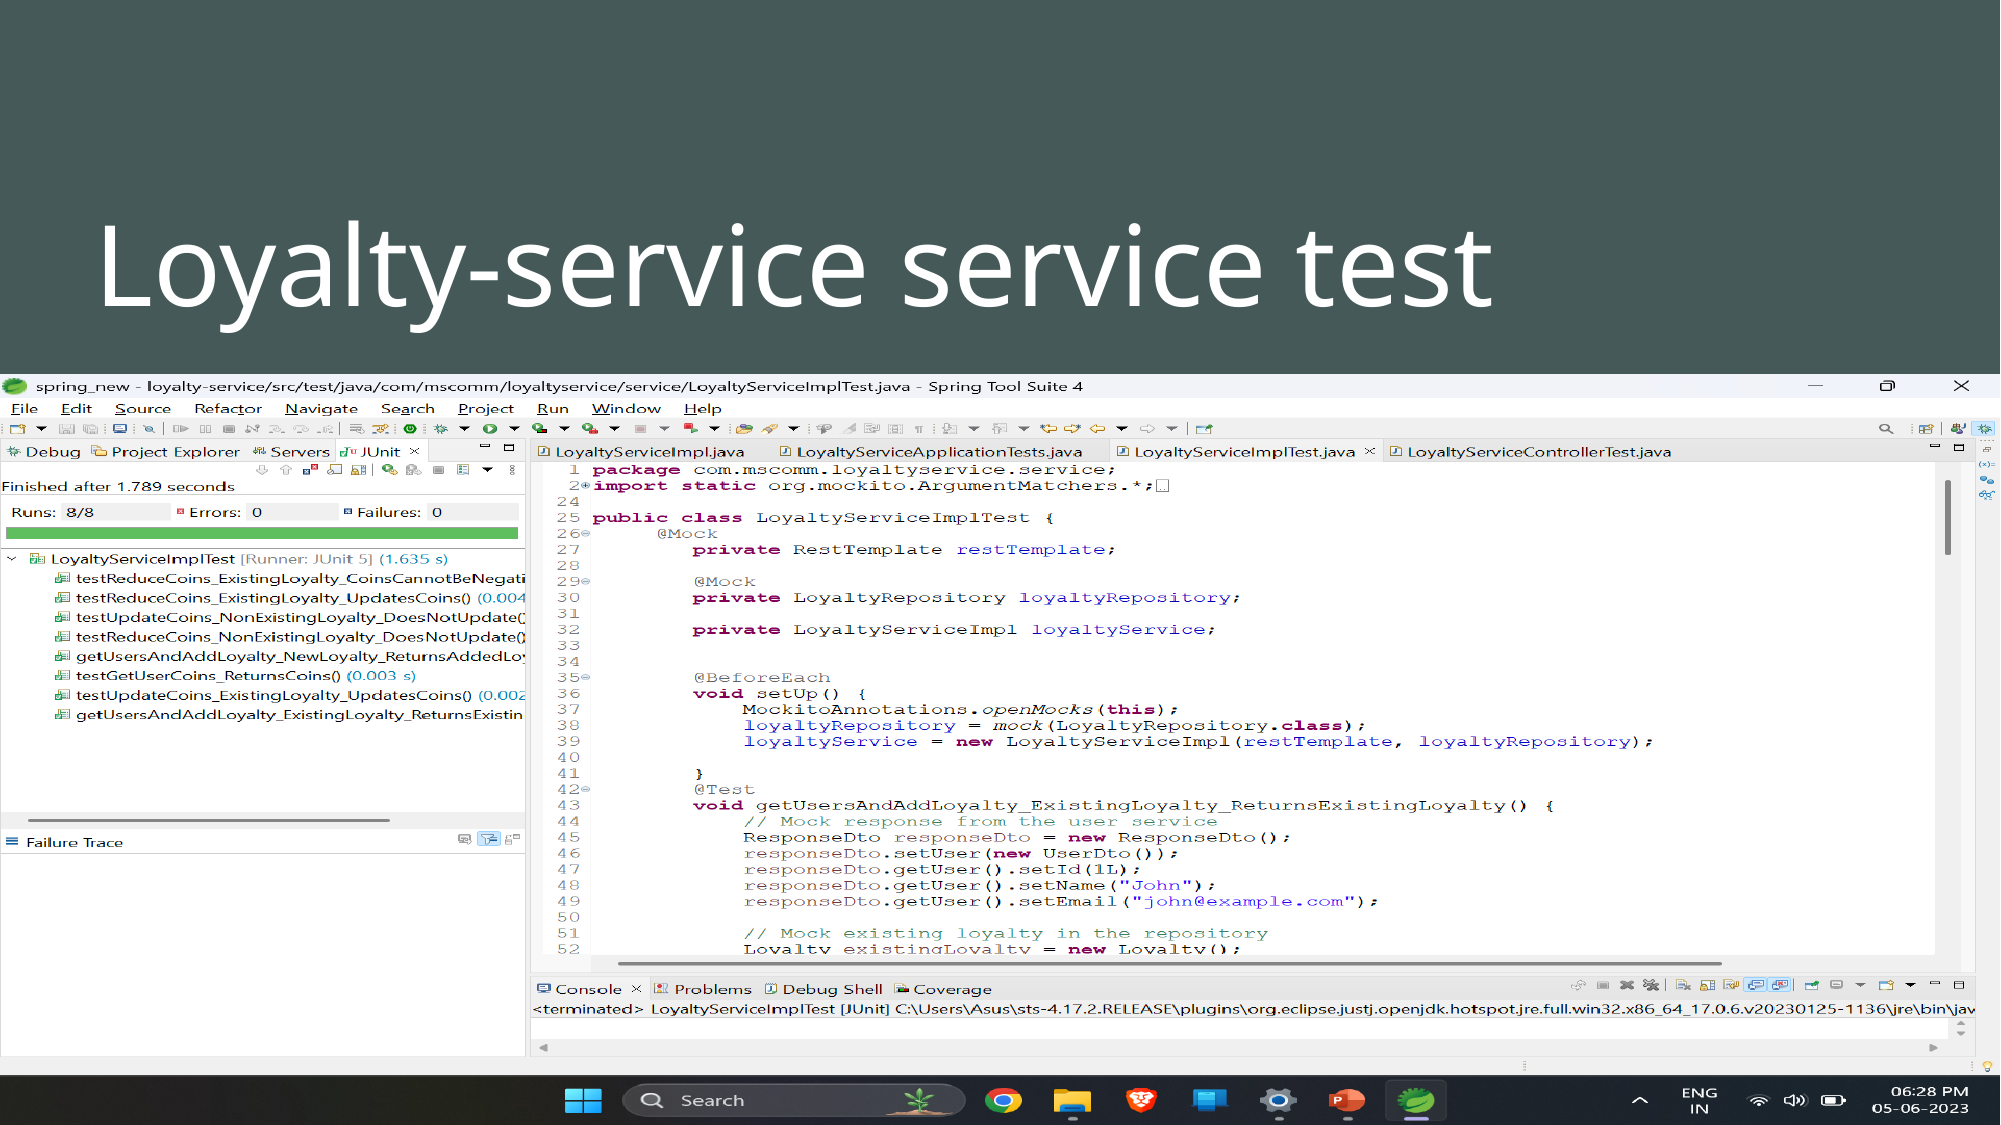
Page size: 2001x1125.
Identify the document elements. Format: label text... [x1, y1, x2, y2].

picture [0, 374, 2000, 1125]
title Loyalty-service service test [79, 59, 1863, 337]
